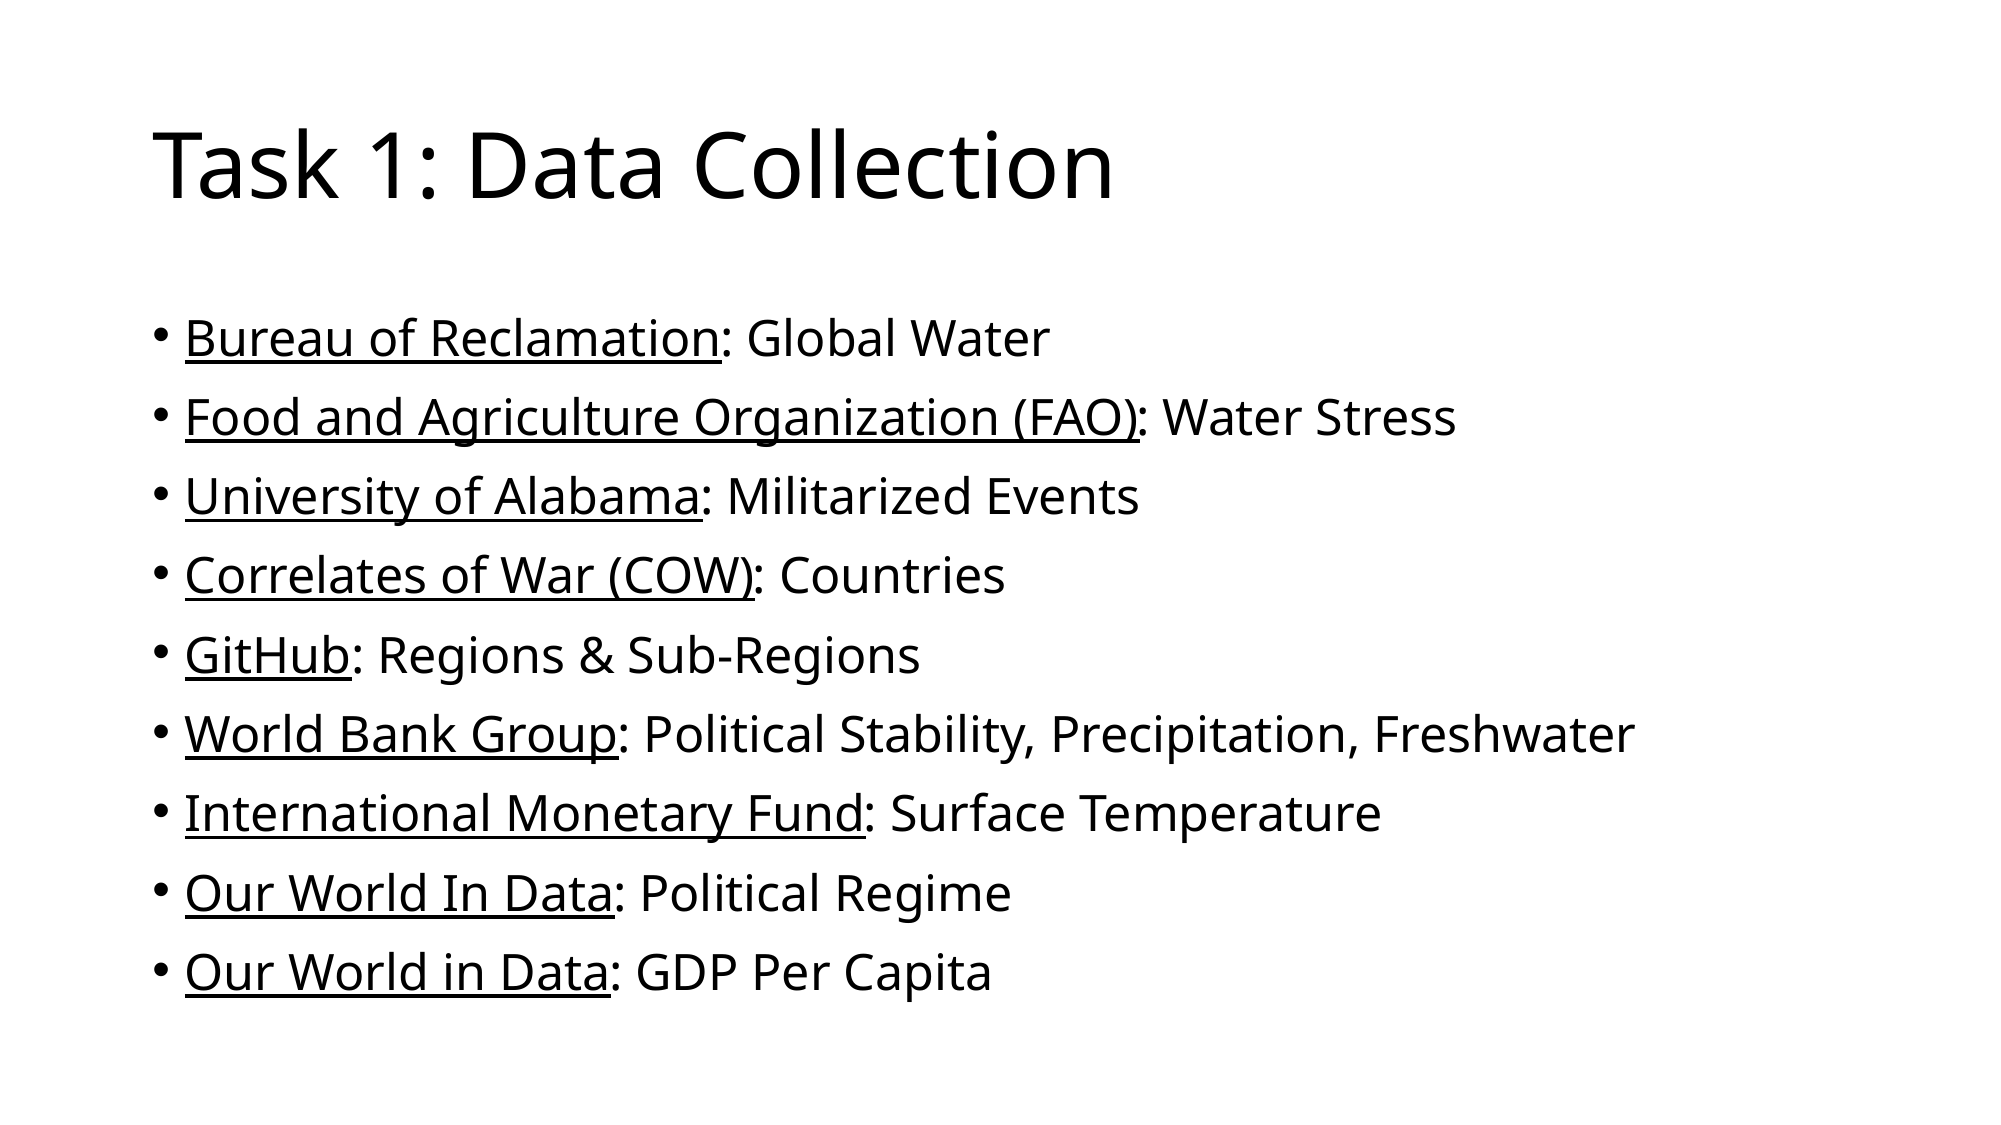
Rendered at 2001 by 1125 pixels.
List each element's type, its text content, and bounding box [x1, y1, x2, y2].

list Bureau of Reclamation: Global Water Food and Agriculture Organization (FAO): Water Stress University of Alabama: Militarized Events Correlates of War (COW): Countries GitHub: Regions & Sub-Regions World Bank Group: Political Stability, Precipitation, Freshwater International Monetary Fund: Surface Temperature Our World In Data: Political Regime Our World in Data: GDP Per Capita [137, 299, 1863, 1014]
title Task 1: Data Collection [137, 59, 1863, 278]
